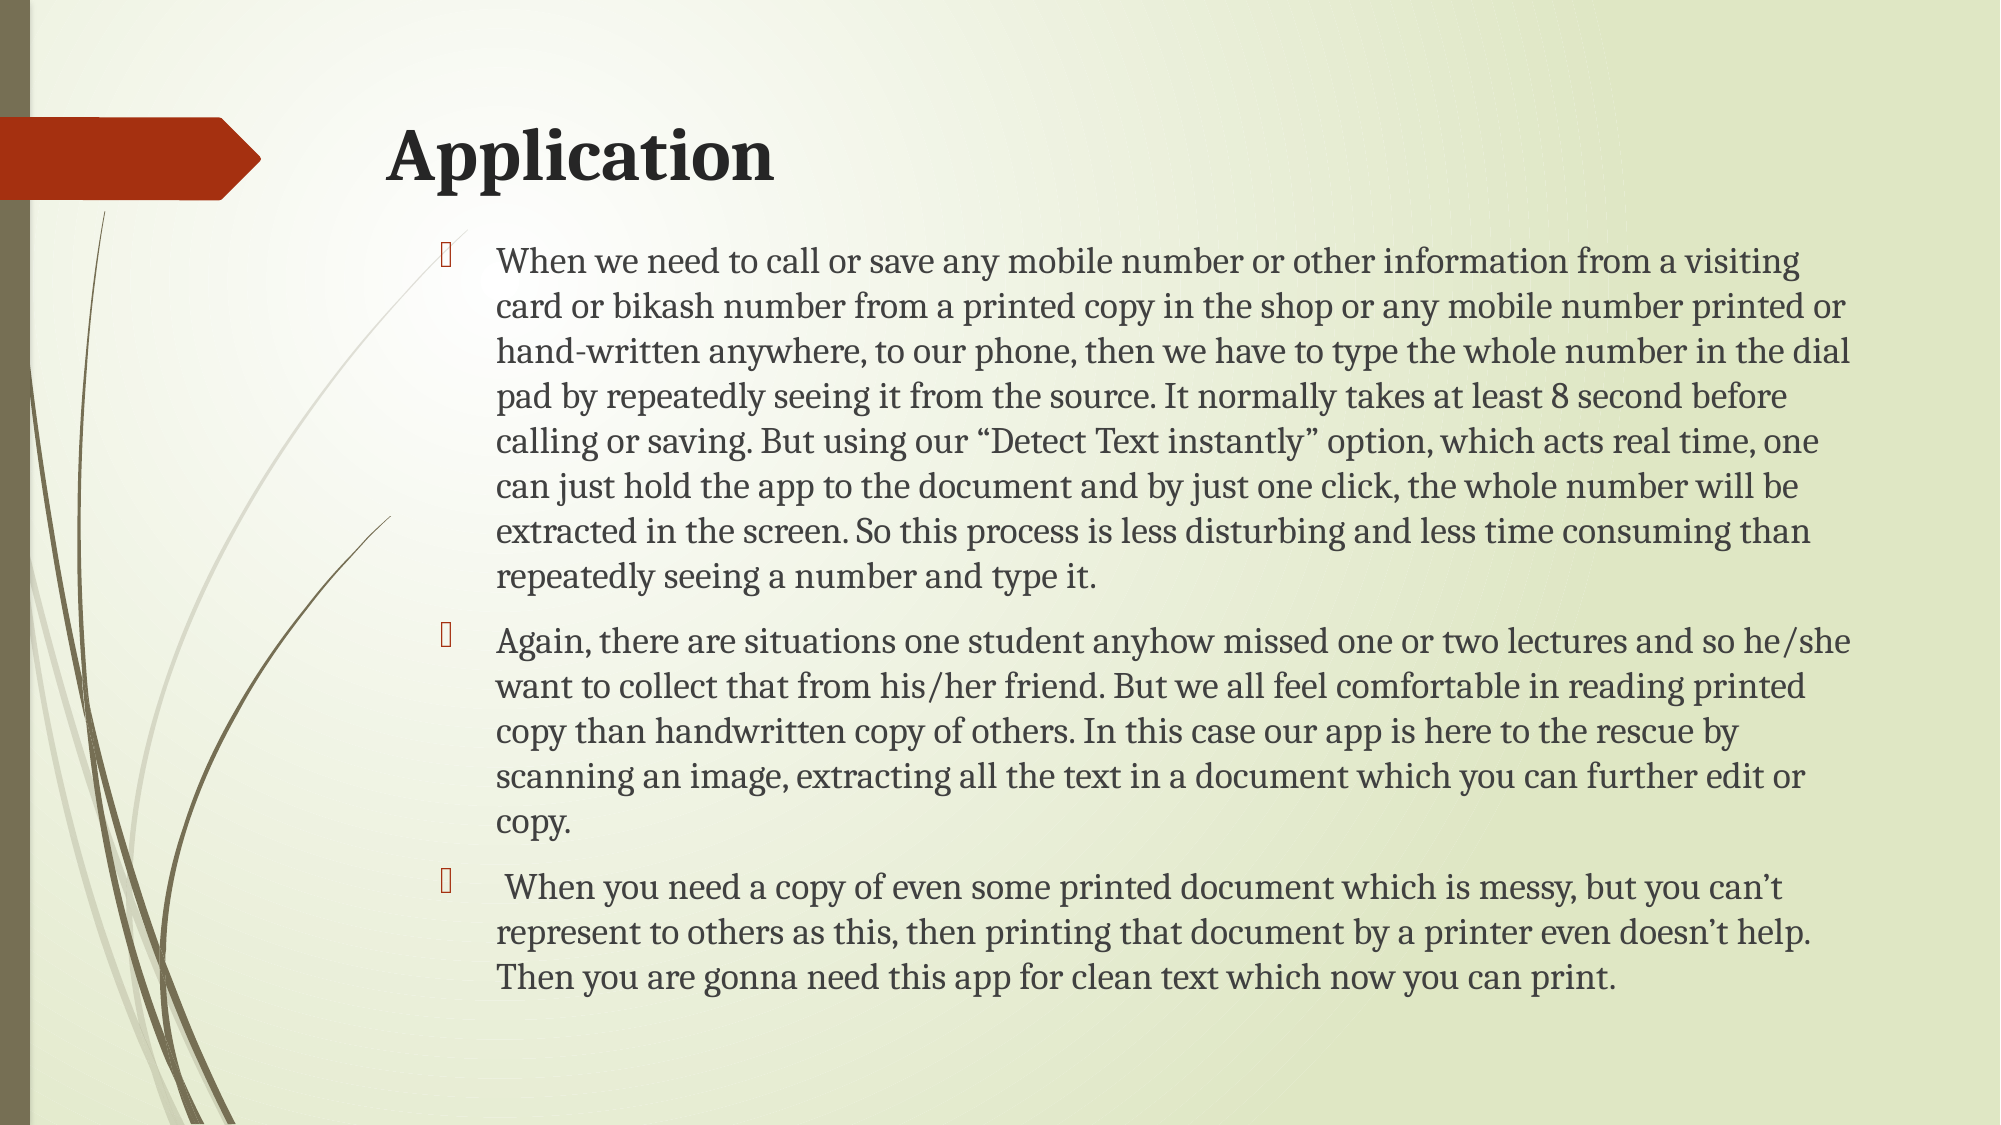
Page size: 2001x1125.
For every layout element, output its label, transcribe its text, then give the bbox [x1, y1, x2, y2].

title Application [371, 98, 1834, 309]
list When we need to call or save any mobile number or other information from a visiting card or bikash number from a printed copy in the shop or any mobile number printed or hand-written anywhere, to our phone, then we have to type the whole number in the dial pad by repeatedly seeing it from the source. It normally takes at least 8 second before calling or saving. But using our “Detect Text instantly” option, which acts real time, one can just hold the app to the document and by just one click, the whole number will be extracted in the screen. So this process is less disturbing and less time consuming than repeatedly seeing a number and type it. Again, there are situations one student anyhow missed one or two lectures and so he/she want to collect that from his/her friend. But we all feel comfortable in reading printed copy than handwritten copy of others. In this case our app is here to the rescue by scanning an image, extracting all the text in a document which you can further edit or copy. When you need a copy of even some printed document which is messy, but you can’t represent to others as this, then printing that document by a printer even doesn’t help. Then you are gonna need this app for clean text which now you can print. [424, 228, 1888, 1038]
